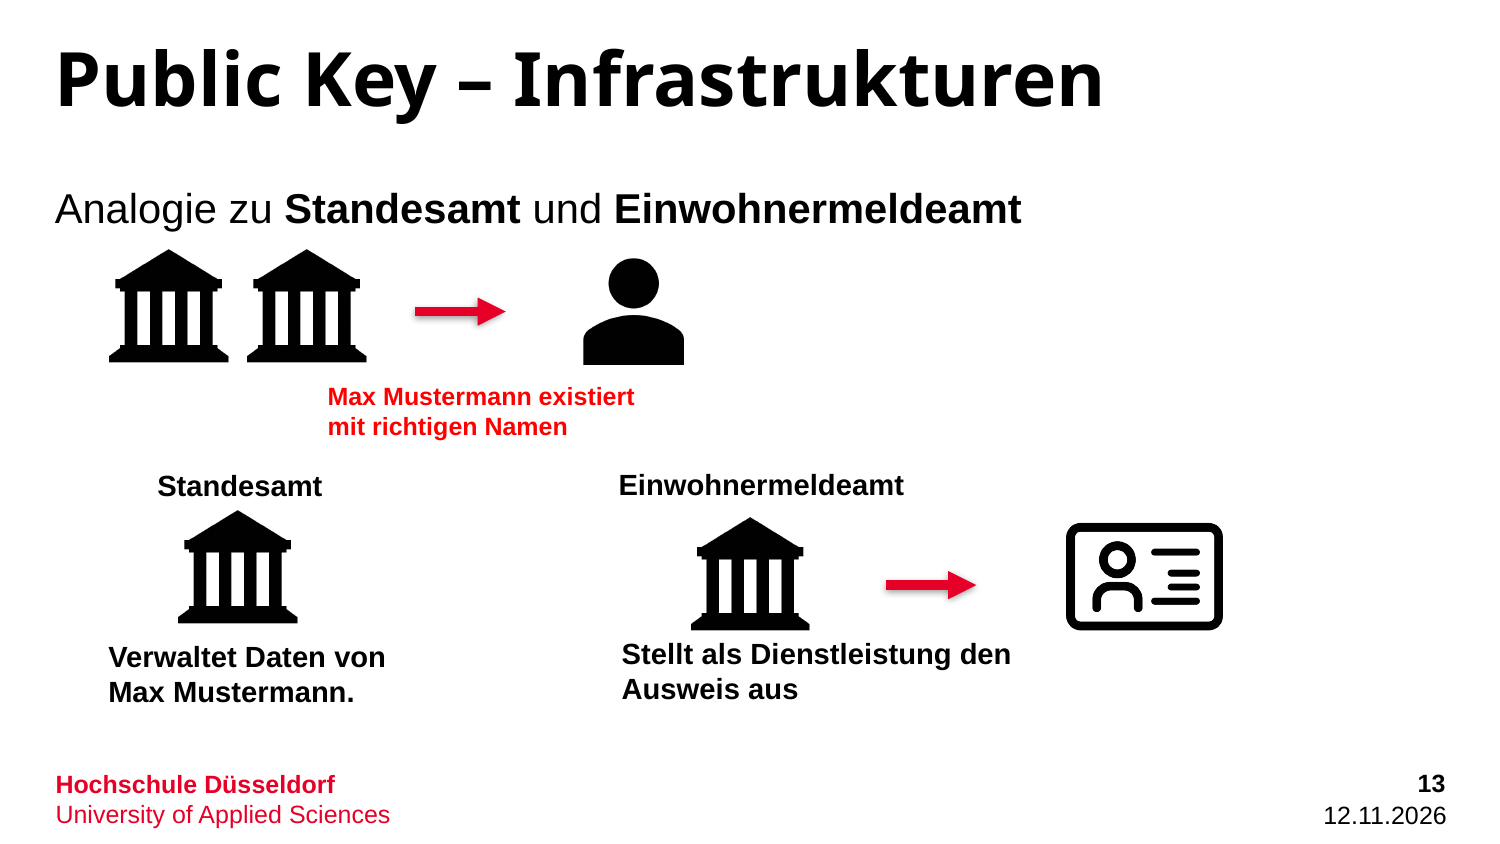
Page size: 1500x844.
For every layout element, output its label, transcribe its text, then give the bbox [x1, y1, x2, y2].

text_box Standesamt [142, 459, 483, 510]
text_box Verwaltet Daten von Max Mustermann. [93, 630, 434, 716]
text_box Einwohnermeldeamt [603, 458, 944, 509]
text_box Stellt als Dienstleistung den Ausweis aus [606, 627, 1037, 713]
picture [93, 230, 382, 381]
picture [162, 491, 314, 642]
picture [674, 498, 826, 650]
title Public Key – Infrastrukturen [39, 24, 1461, 160]
text_box Max Mustermann existiert mit richtigen Namen [312, 373, 653, 449]
picture [1065, 498, 1223, 656]
picture [557, 236, 709, 387]
slide_number 13 [1283, 759, 1461, 815]
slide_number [1305, 785, 1463, 844]
list Analogie zu Standesamt und Einwohnermeldeamt [39, 174, 1461, 745]
